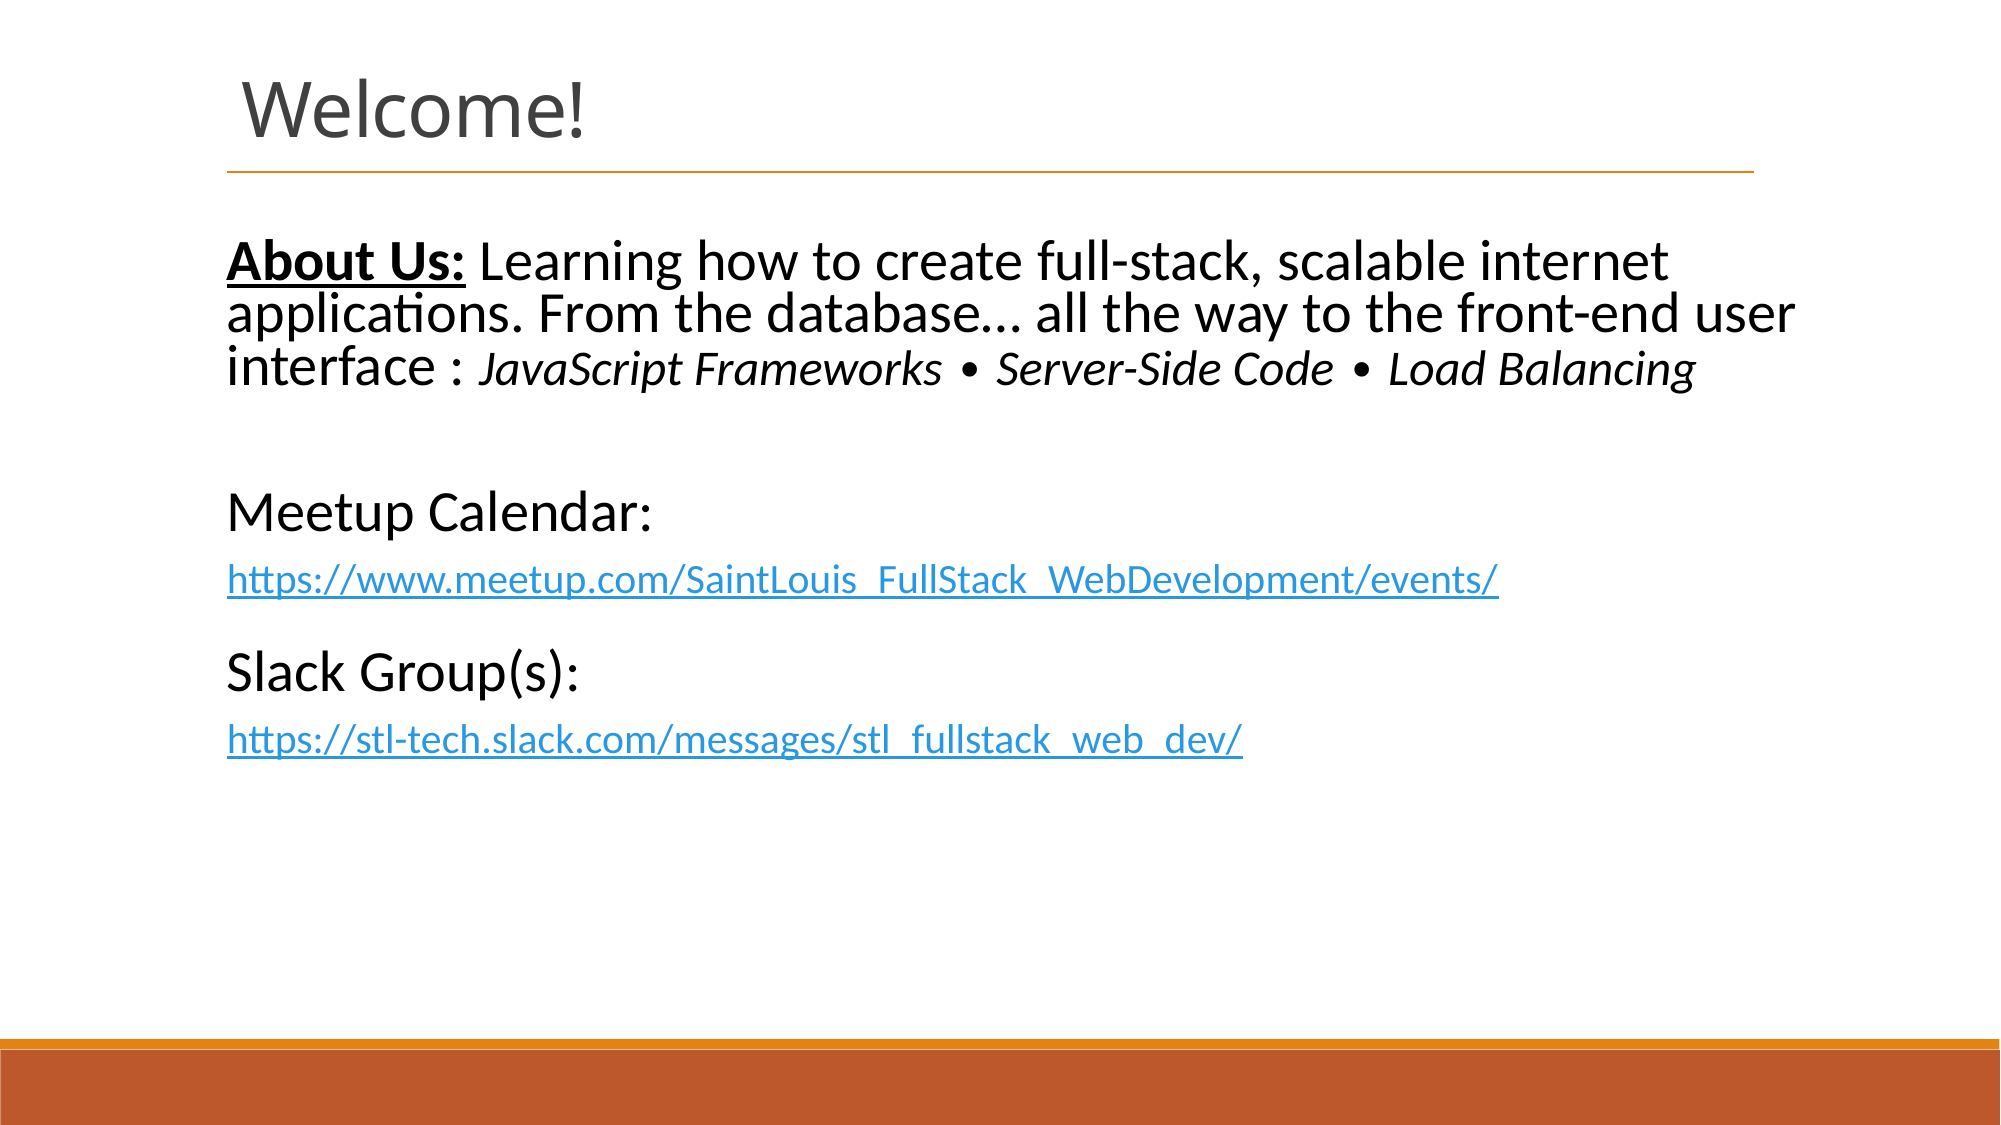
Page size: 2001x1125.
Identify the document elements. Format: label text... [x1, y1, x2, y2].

list About Us: Learning how to create full-stack, scalable internet applications. From the database… all the way to the front-end user interface : JavaScript Frameworks ∙ Server-Side Code ∙ Load Balancing Meetup Calendar: https://www.meetup.com/SaintLouis_FullStack_WebDevelopment/events/ Slack Group(s): https://stl-tech.slack.com/messages/stl_fullstack_web_dev/ [226, 231, 1877, 1037]
title Welcome! [226, 58, 1604, 163]
